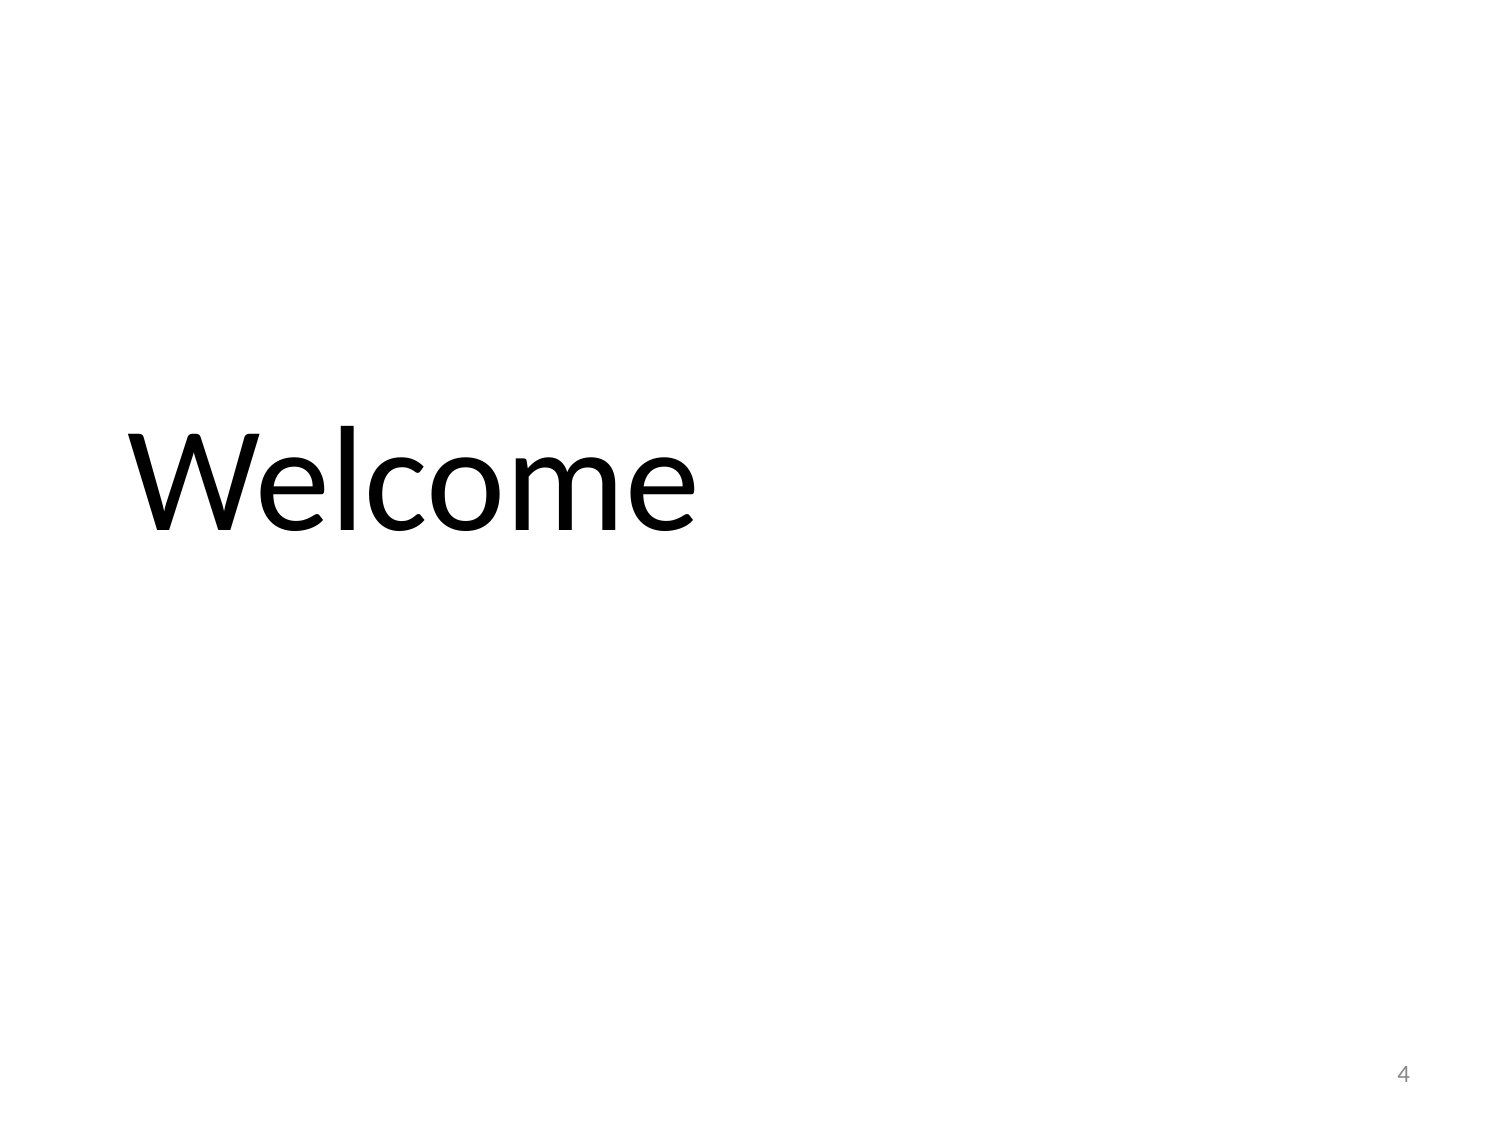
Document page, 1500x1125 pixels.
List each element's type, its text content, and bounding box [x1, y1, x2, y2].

slide_number 4 [1074, 1042, 1425, 1103]
title Welcome [112, 349, 1388, 591]
